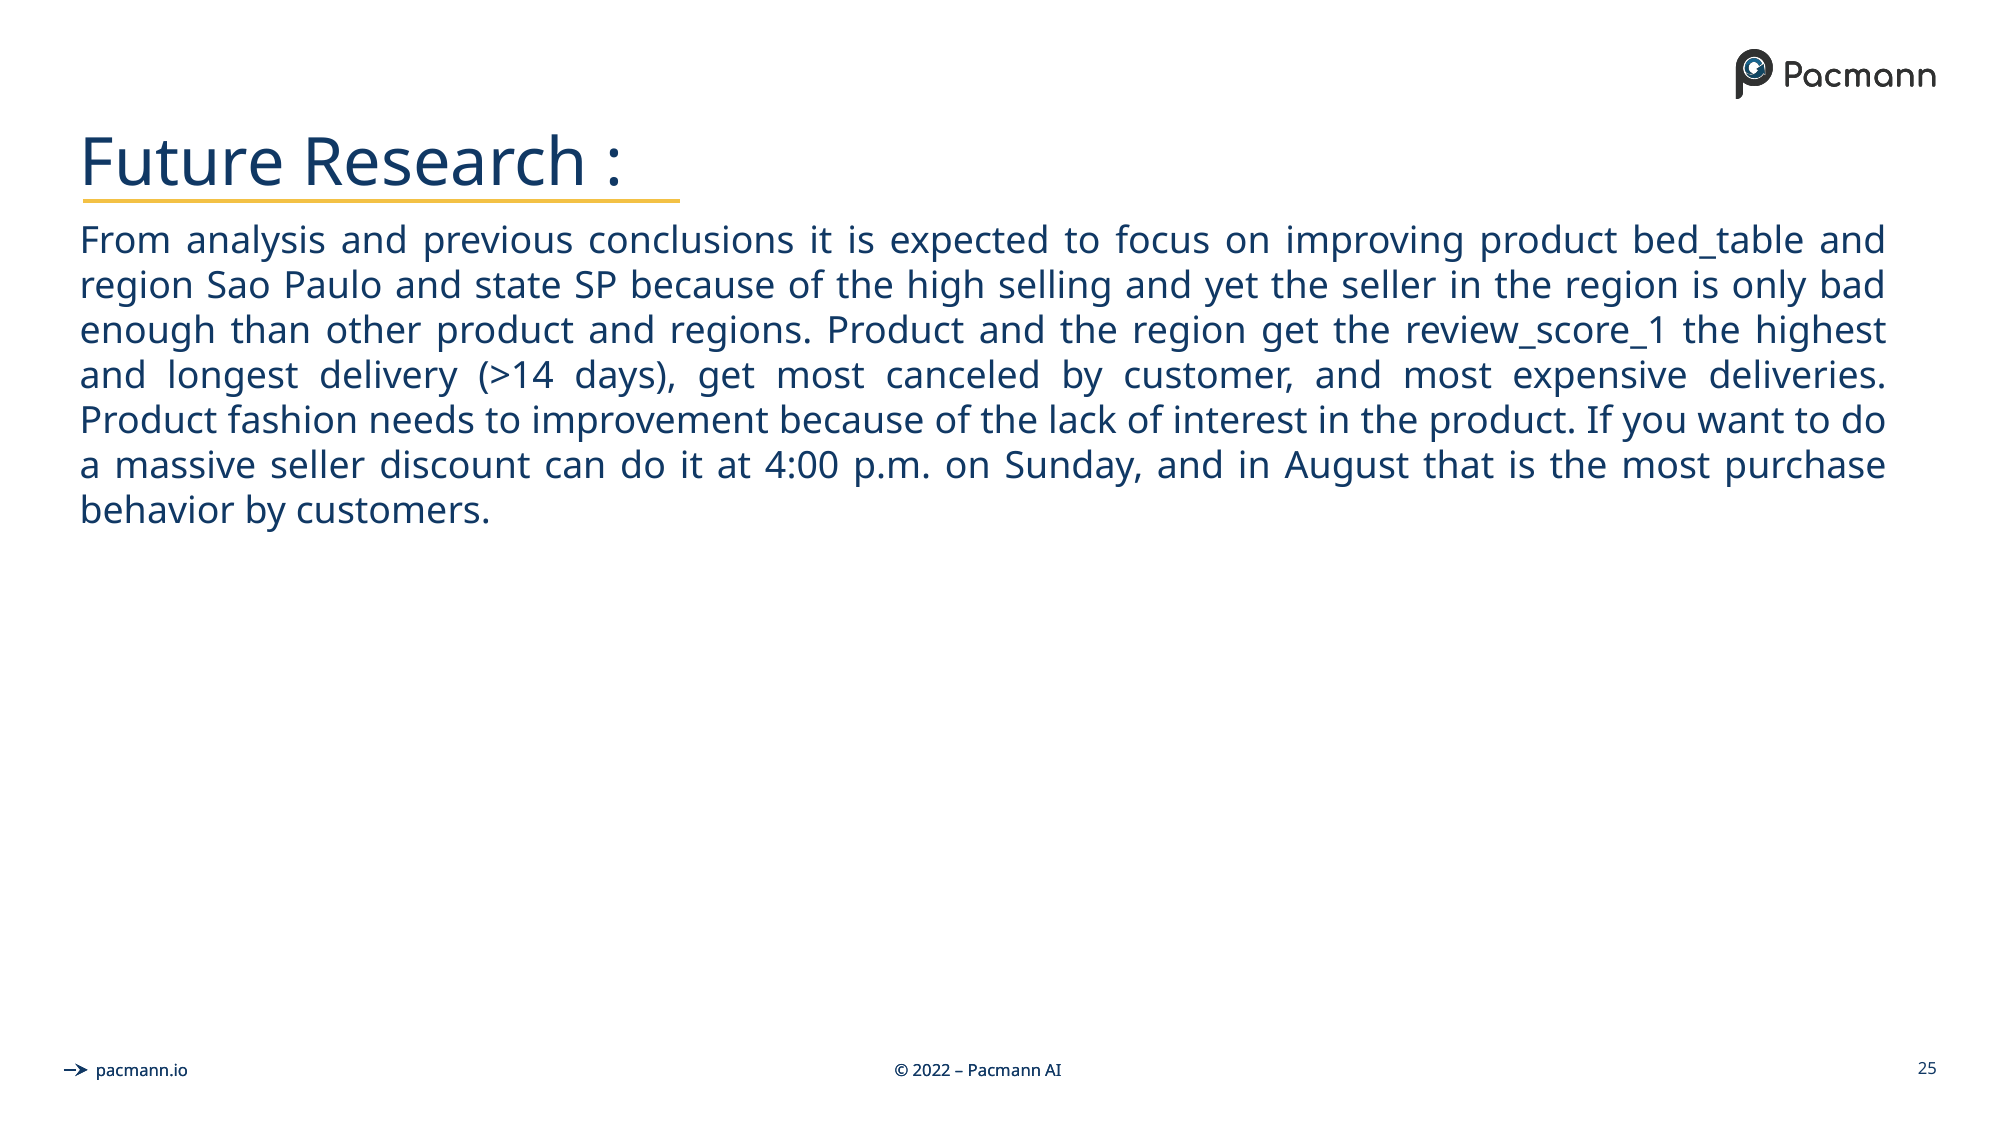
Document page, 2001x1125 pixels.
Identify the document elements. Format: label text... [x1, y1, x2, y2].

picture [1707, 36, 1966, 112]
text_box From analysis and previous conclusions it is expected to focus on improving product bed_table and region Sao Paulo and state SP because of the high selling and yet the seller in the region is only bad enough than other product and regions. Product and the region get the review_score_1 the highest and longest delivery (>14 days), get most canceled by customer, and most expensive deliveries. Product fashion needs to improvement because of the lack of interest in the product. If you want to do a massive seller discount can do it at 4:00 p.m. on Sunday, and in August that is the most purchase behavior by customers. [64, 208, 1904, 539]
title Future Research : [64, 50, 1936, 268]
